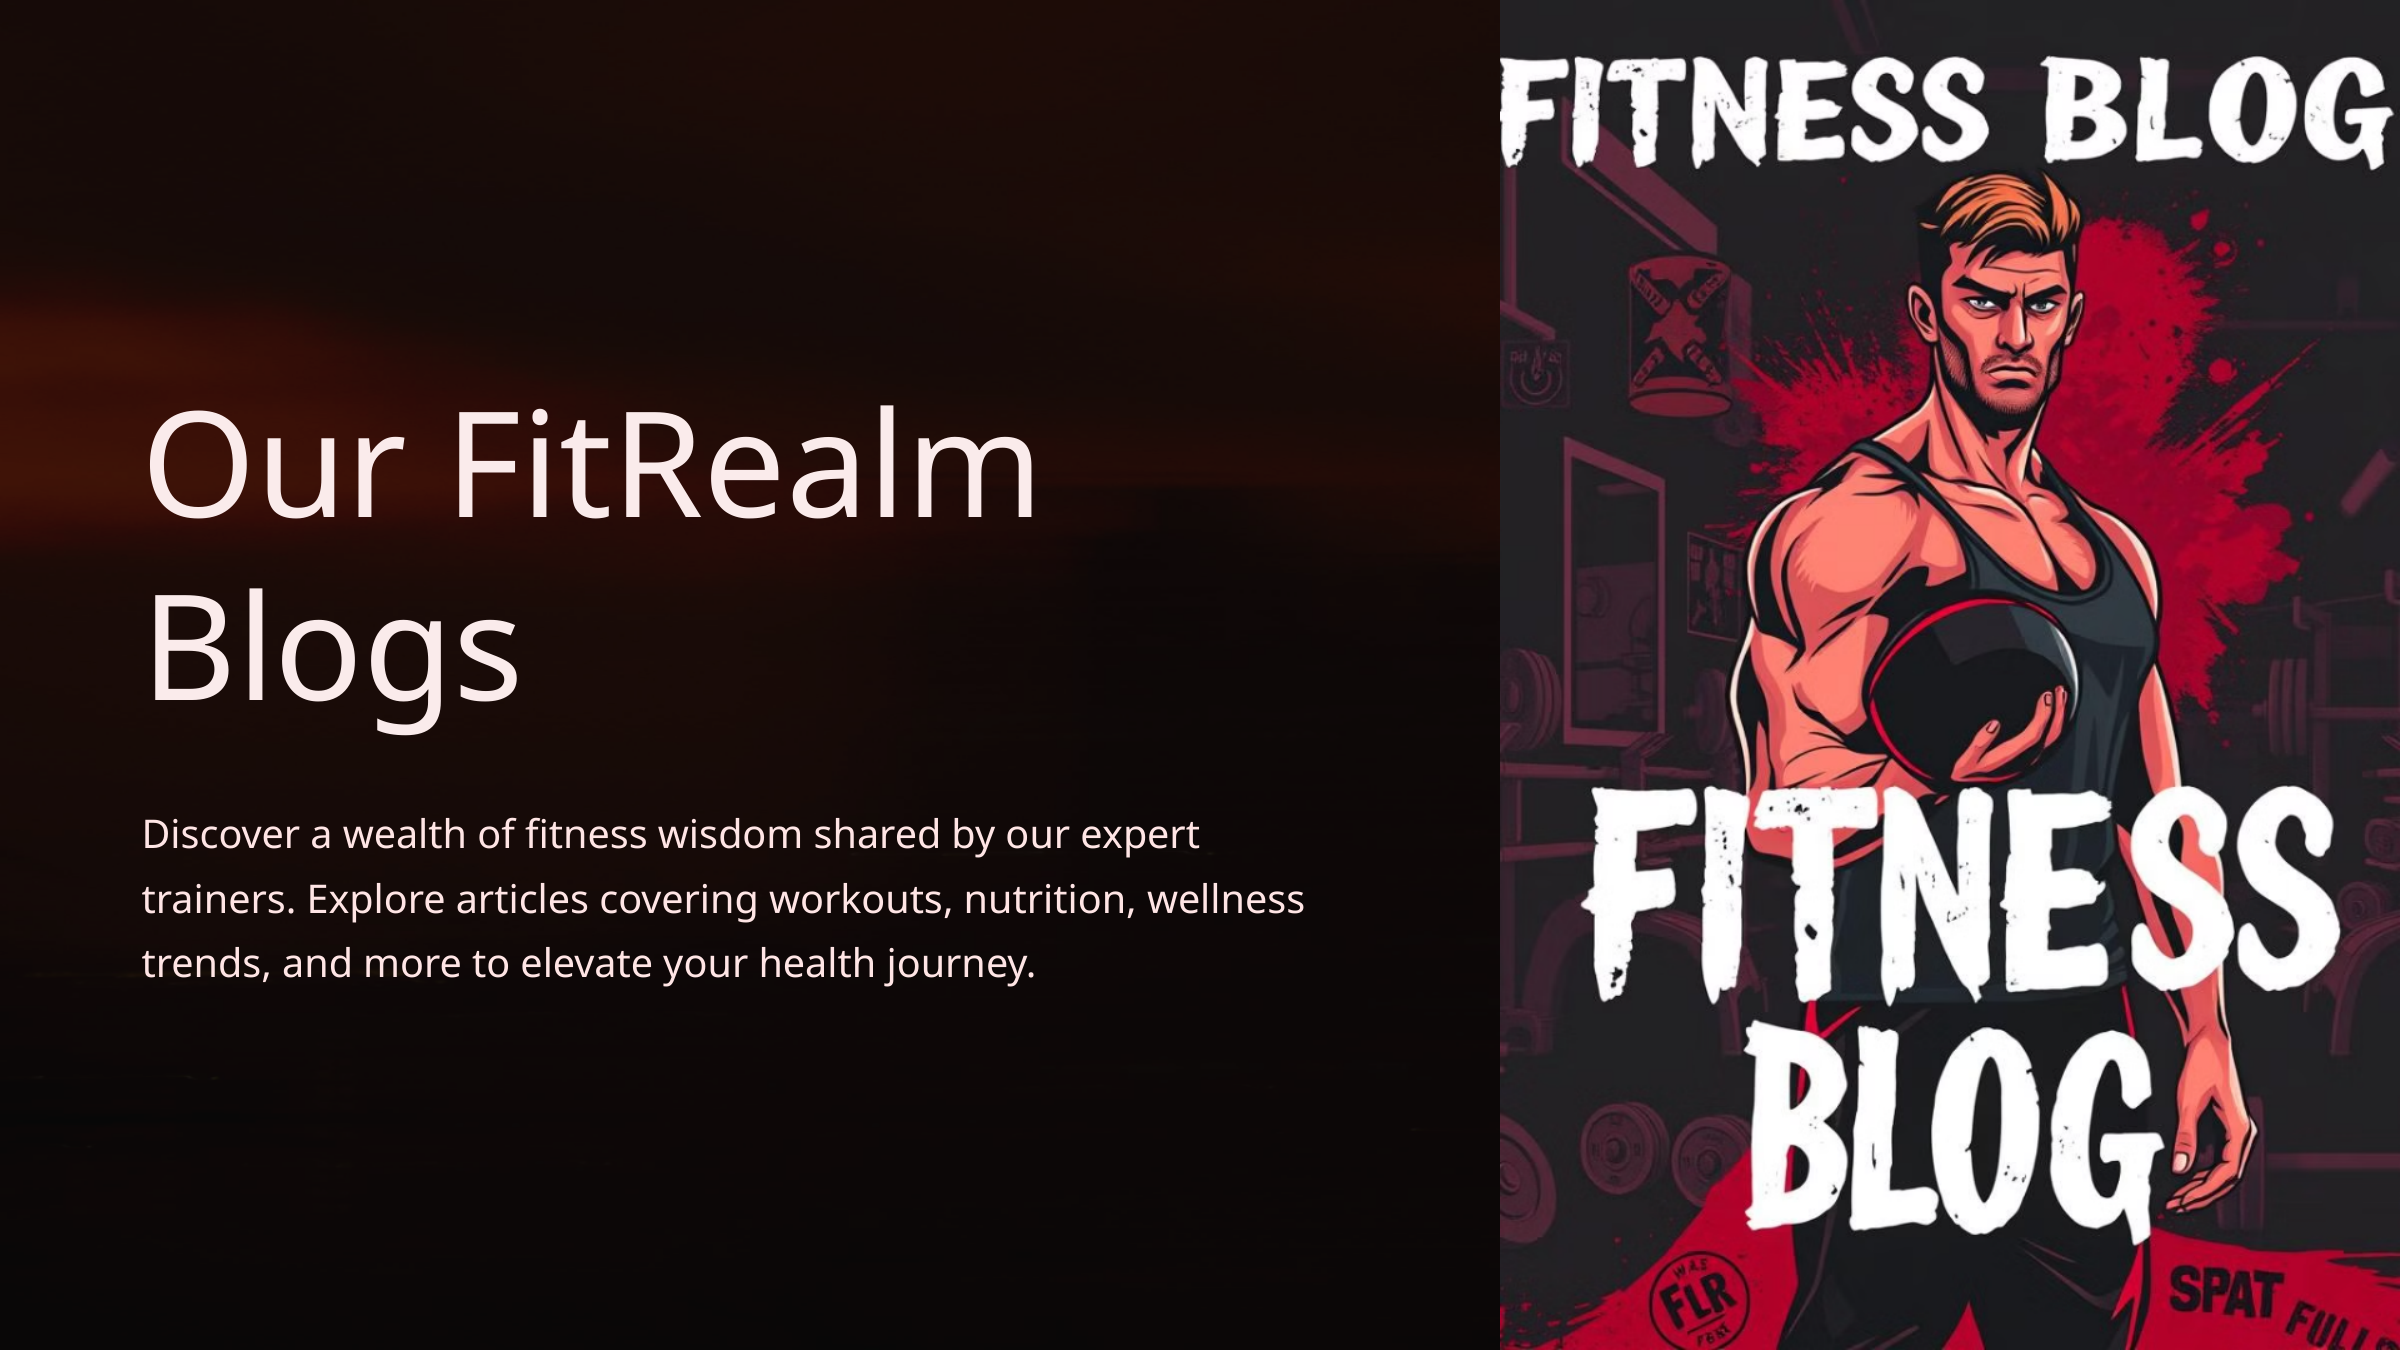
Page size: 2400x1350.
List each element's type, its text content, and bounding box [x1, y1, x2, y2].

picture [1499, 0, 2400, 1350]
text_box Our FitRealm Blogs [141, 363, 1359, 732]
text_box Discover a wealth of fitness wisdom shared by our expert trainers. Explore articles covering workouts, nutrition, wellness trends, and more to elevate your health journey. [141, 791, 1359, 987]
